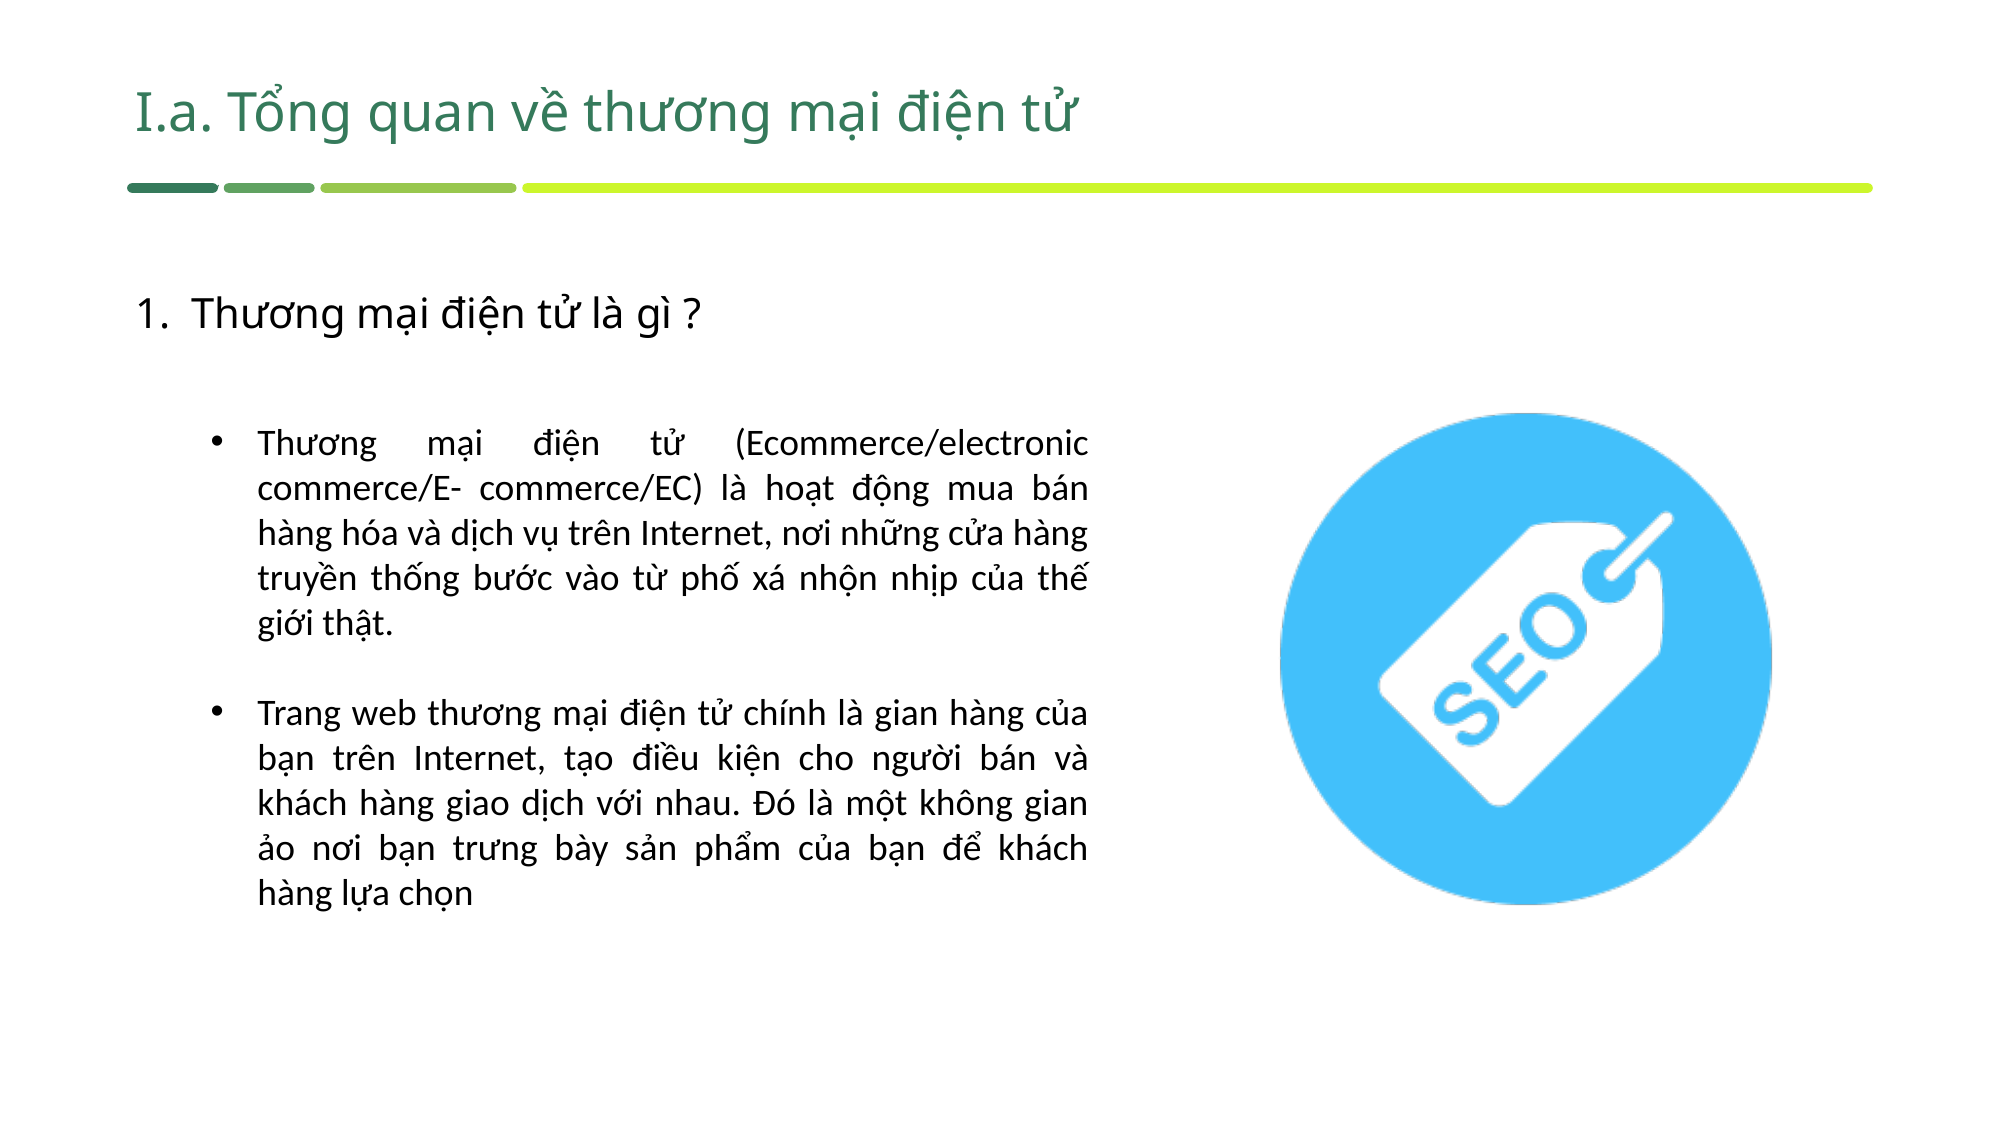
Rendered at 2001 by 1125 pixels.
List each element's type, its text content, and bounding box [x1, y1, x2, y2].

picture [1277, 410, 1776, 909]
text_box Thương mại điện tử (Ecommerce/electronic commerce/E- commerce/EC) là hoạt động mua bán hàng hóa và dịch vụ trên Internet, nơi những cửa hàng truyền thống bước vào từ phố xá nhộn nhịp của thế giới thật. Trang web thương mại điện tử chính là gian hàng của bạn trên Internet, tạo điều kiện cho người bán và khách hàng giao dịch với nhau. Đó là một không gian ảo nơi bạn trưng bày sản phẩm của bạn để khách hàng lựa chọn [120, 410, 1105, 921]
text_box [128, 184, 1872, 192]
text_box Thương mại điện tử là gì ? [120, 279, 1199, 344]
text_box I.a. Tổng quan về thương mại điện tử [120, 69, 1335, 150]
